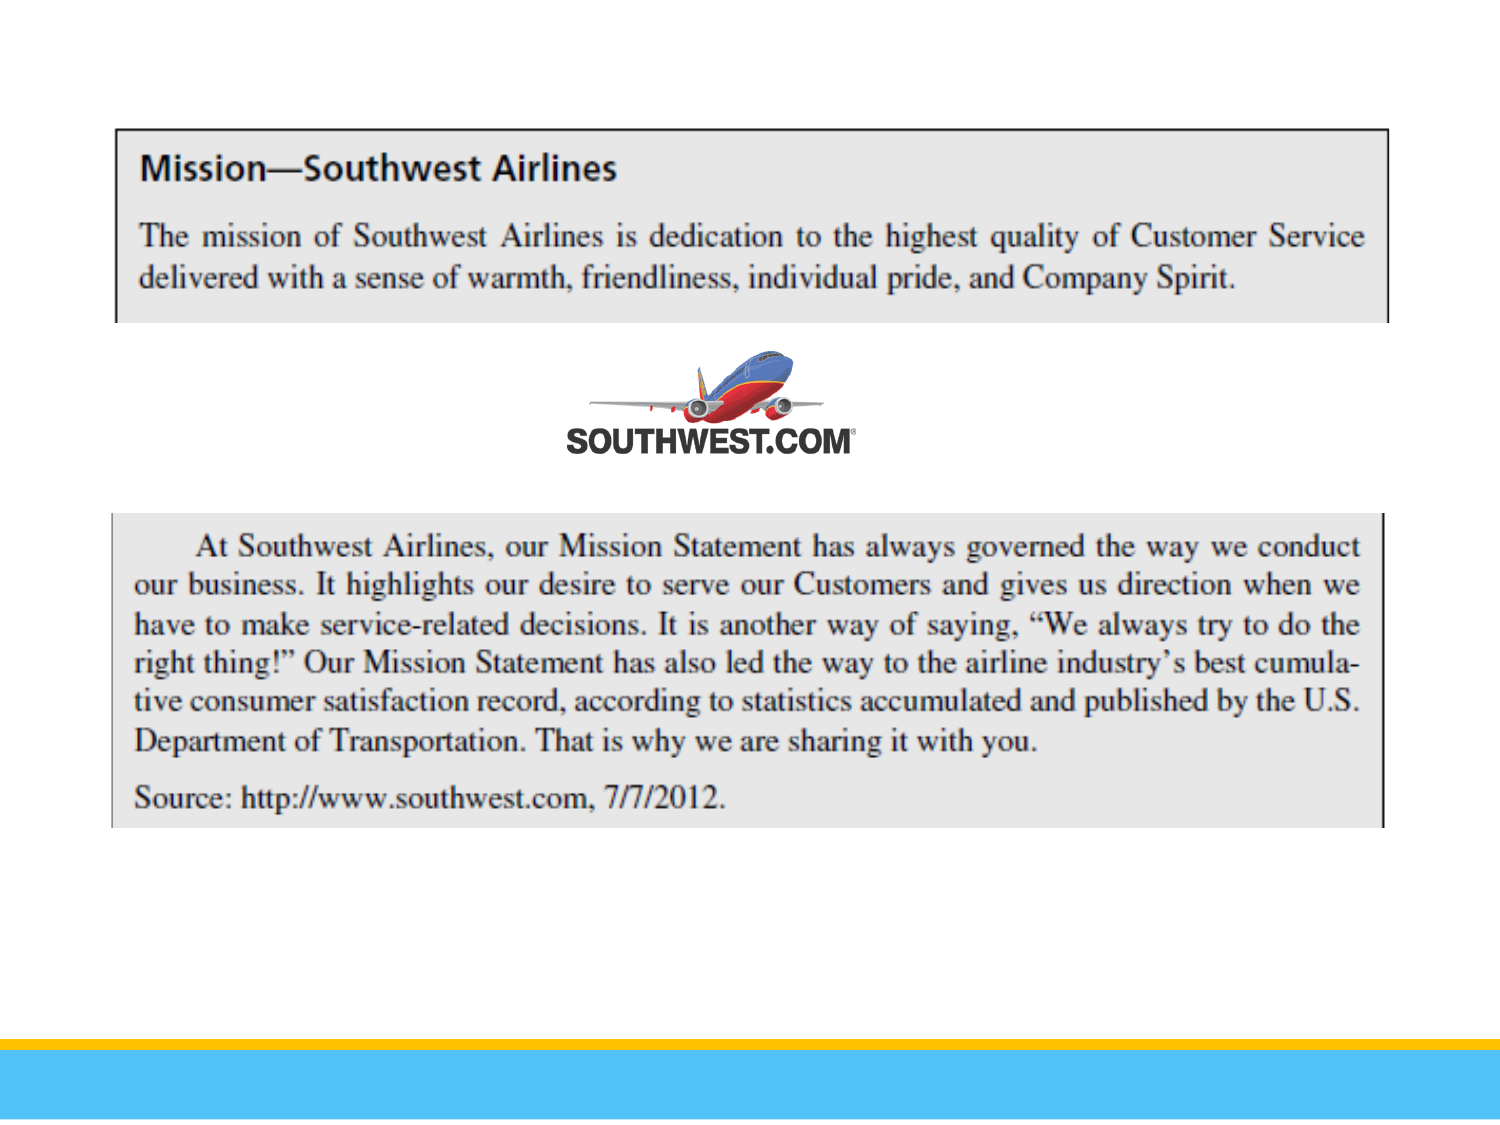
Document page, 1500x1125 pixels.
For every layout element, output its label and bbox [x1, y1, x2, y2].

text_box [109, 121, 1390, 828]
